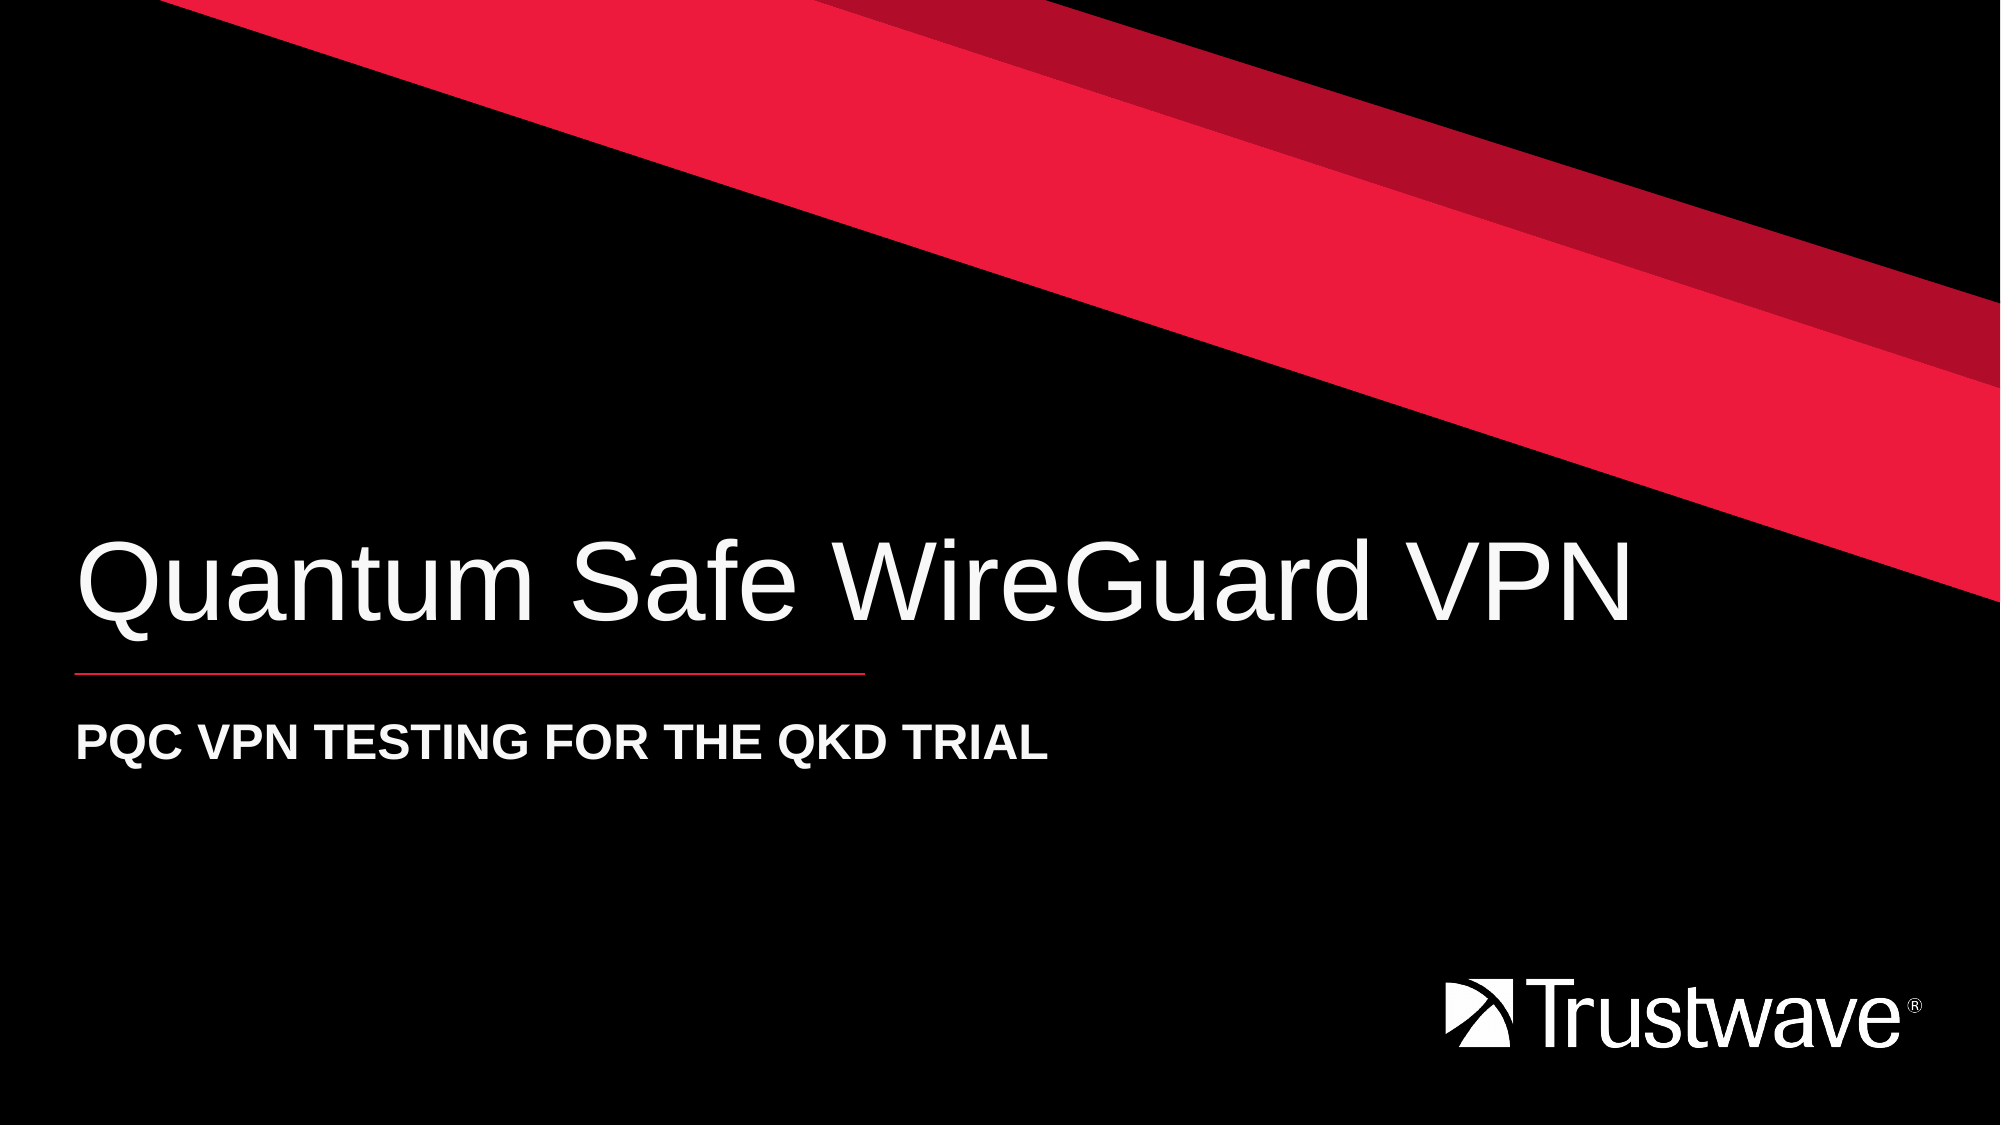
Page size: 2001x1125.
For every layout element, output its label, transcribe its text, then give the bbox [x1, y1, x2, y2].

picture [1419, 932, 1952, 1125]
list PQC VPN testing for the QKD trial [75, 716, 1179, 771]
title Quantum Safe WireGuard VPN [75, 532, 1850, 642]
